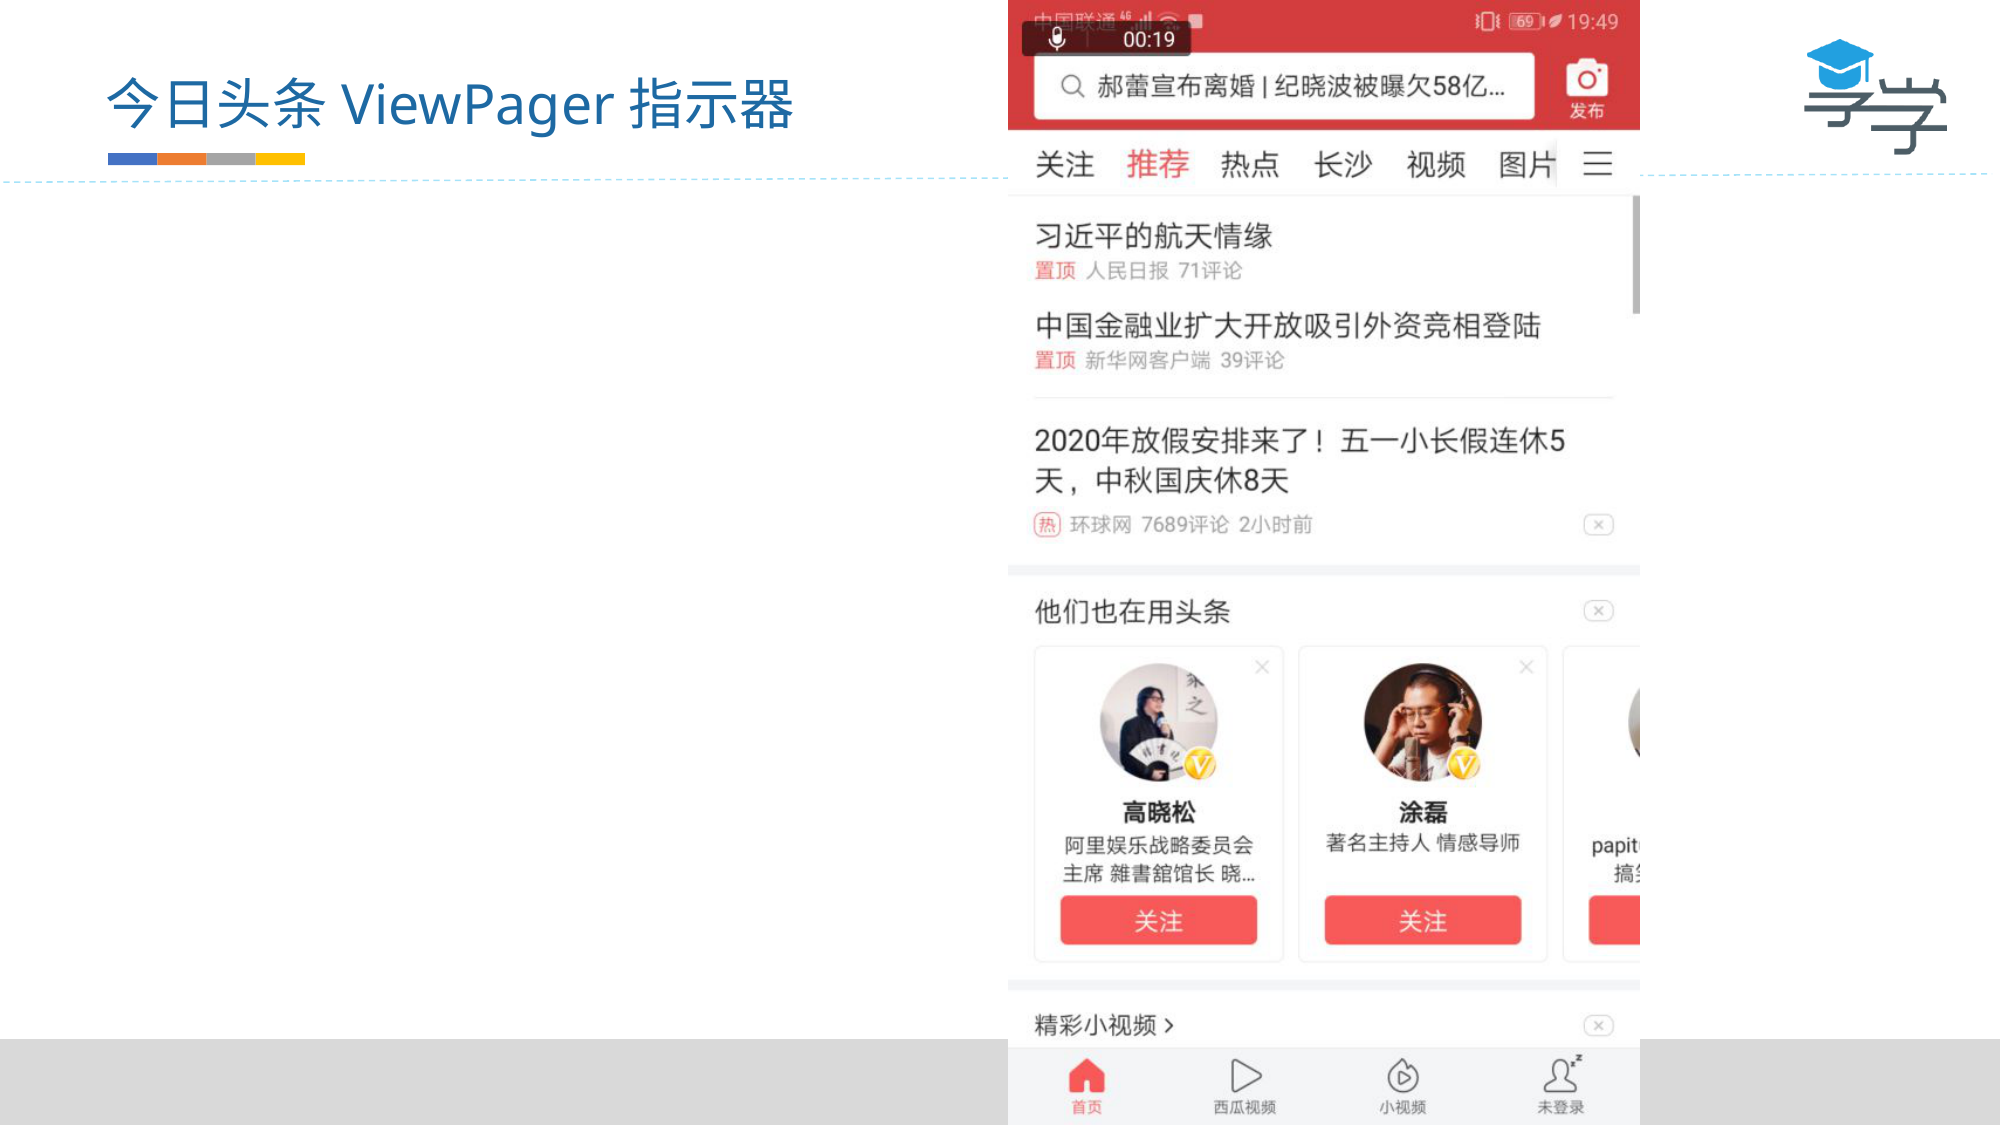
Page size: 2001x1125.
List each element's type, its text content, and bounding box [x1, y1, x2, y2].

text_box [0, 173, 1007, 183]
text_box 今日头条ViewPager指示器 [91, 61, 892, 144]
picture [1799, 20, 1952, 173]
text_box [108, 152, 305, 166]
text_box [1007, 0, 1641, 1125]
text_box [1641, 173, 1993, 183]
